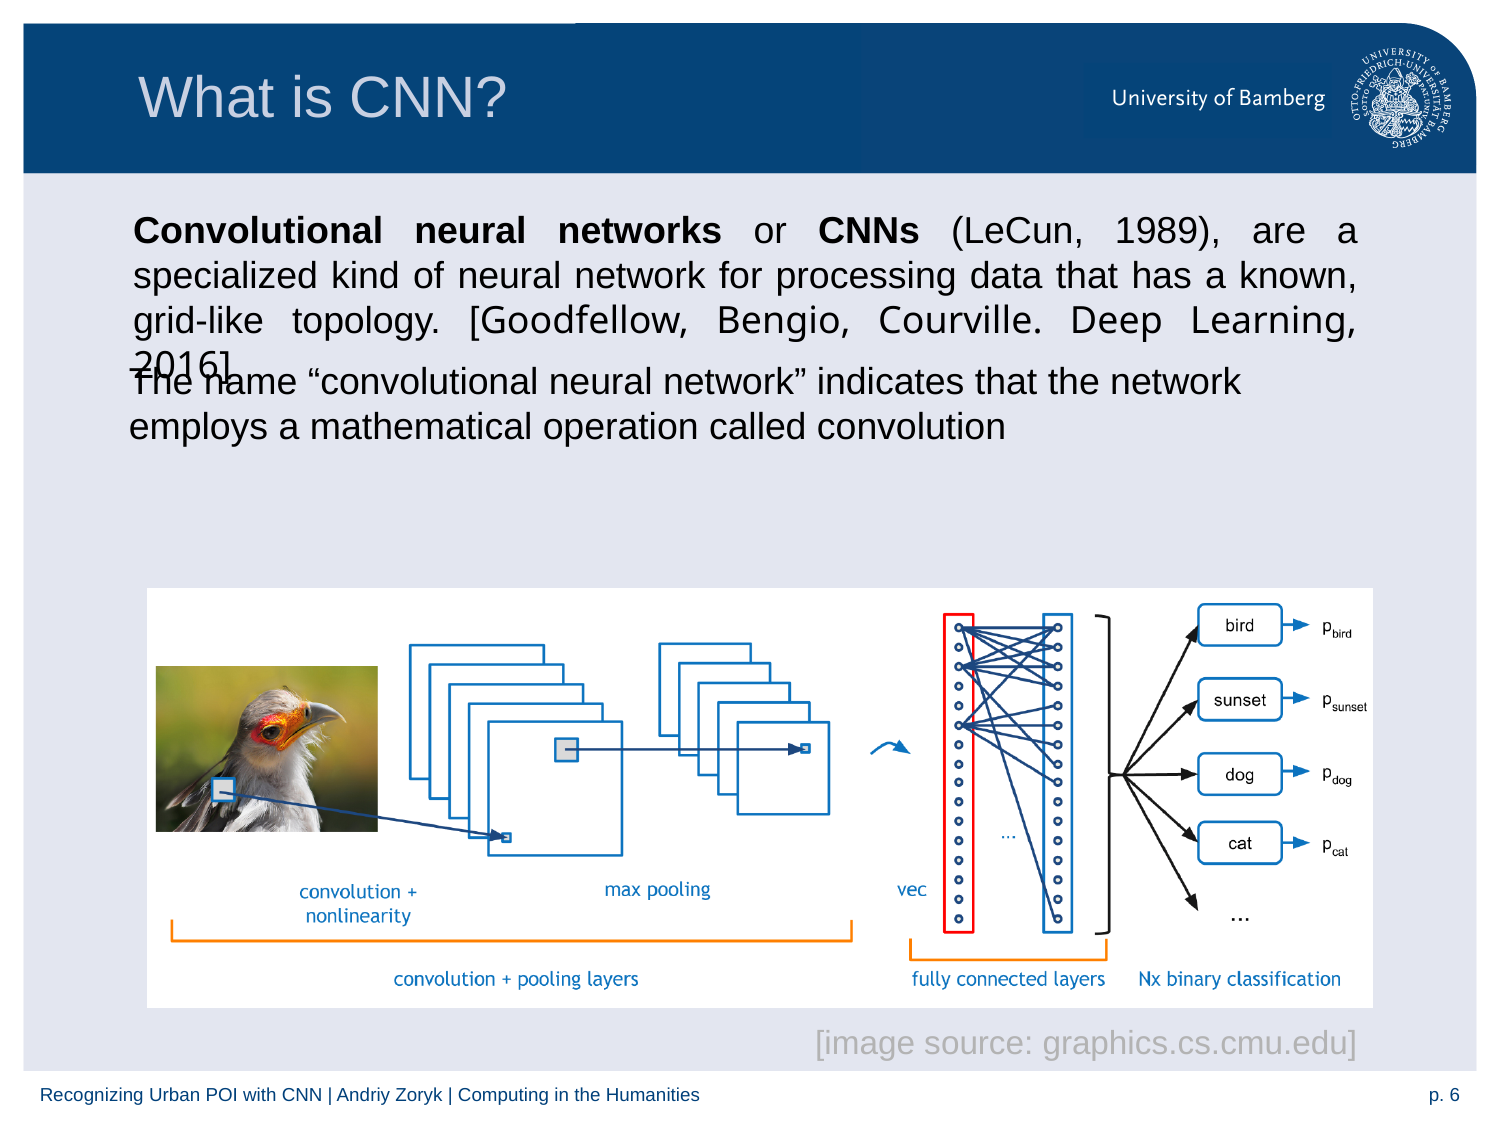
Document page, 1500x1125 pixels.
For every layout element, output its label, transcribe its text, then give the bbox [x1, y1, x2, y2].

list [147, 588, 1373, 1008]
text_box [image source: graphics.cs.cmu.edu] [800, 1013, 1383, 1069]
text_box The name “convolutional neural network” indicates that the network employs a mathematical operation called convolution [114, 349, 1406, 545]
text_box What is CNN? [123, 0, 1349, 188]
text_box Convolutional neural networks or CNNs (LeCun, 1989), are a specialized kind of neural network for processing data that has a known, grid-like topology. [Goodfellow, Bengio, Courville. Deep Learning, 2016] [118, 198, 1373, 394]
picture [0, 0, 1500, 1125]
